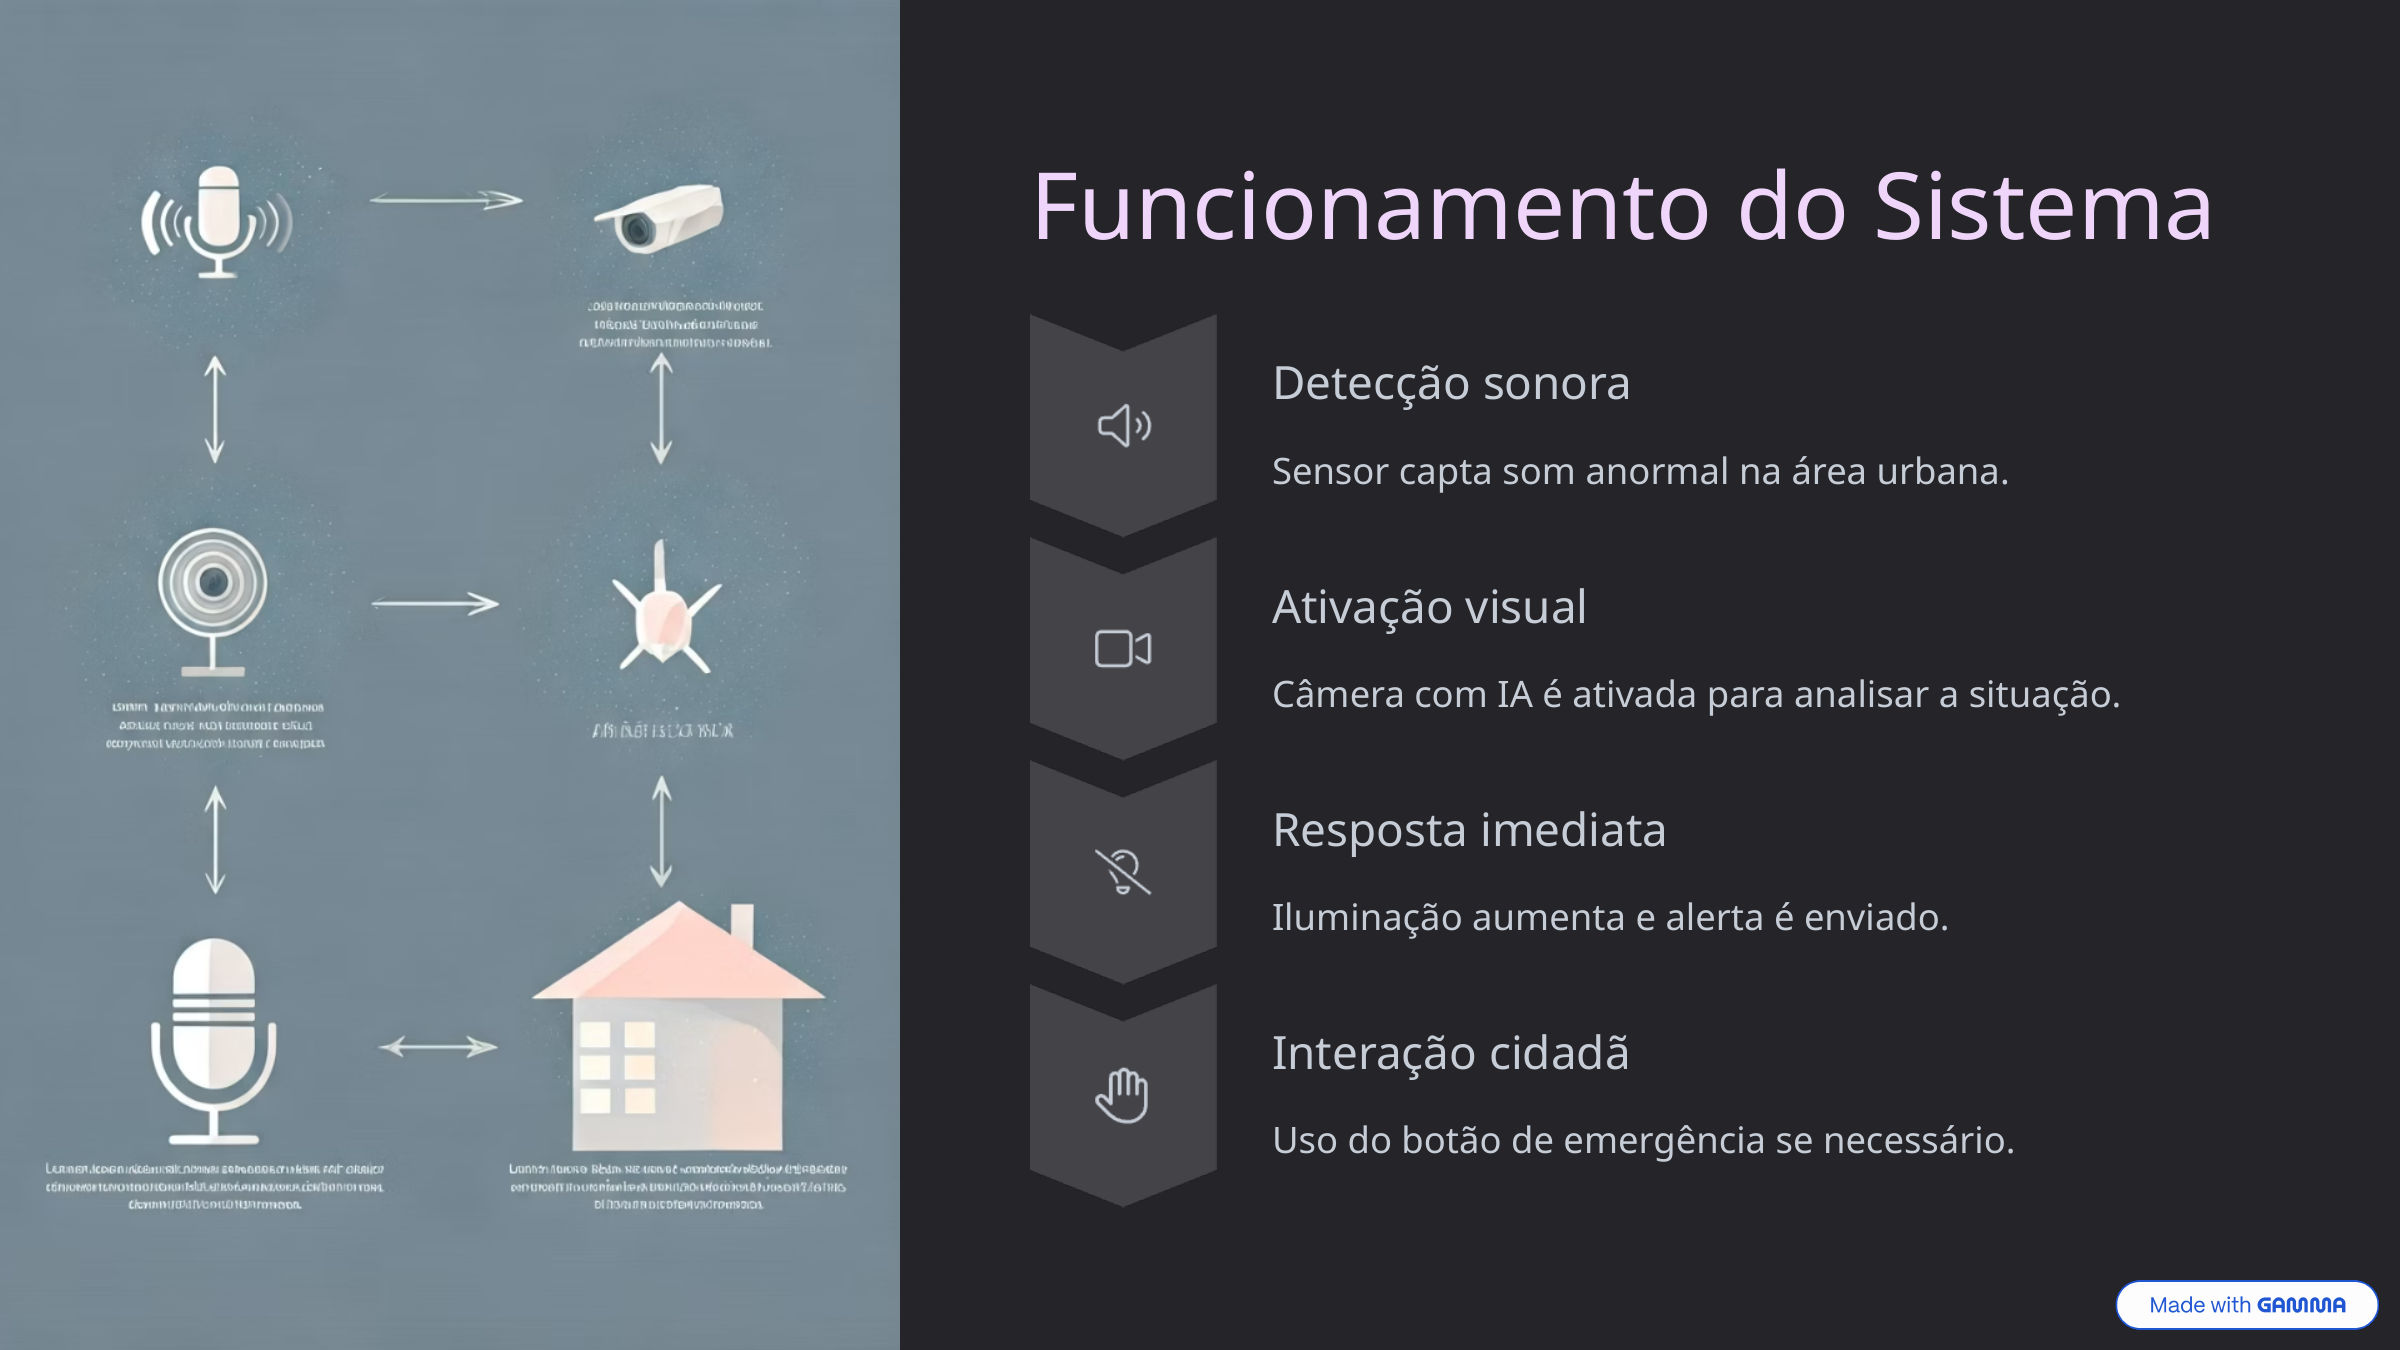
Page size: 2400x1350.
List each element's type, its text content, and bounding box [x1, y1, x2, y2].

text_box Ativação visual [1271, 574, 1738, 634]
text_box Resposta imediata [1271, 798, 1738, 857]
text_box Sensor capta som anormal na área urbana. [1272, 432, 2270, 492]
text_box Uso do botão de emergência se necessário. [1272, 1101, 2270, 1162]
text_box Iluminação aumenta e alerta é enviado. [1272, 878, 2270, 939]
text_box Funcionamento do Sistema [1030, 142, 2212, 259]
picture [1030, 314, 1217, 1208]
text_box Interação cidadã [1271, 1021, 1738, 1080]
picture [0, 0, 900, 1350]
text_box Detecção sonora [1271, 351, 1738, 410]
picture [2106, 1271, 2389, 1339]
text_box Câmera com IA é ativada para analisar a situação. [1272, 655, 2270, 715]
